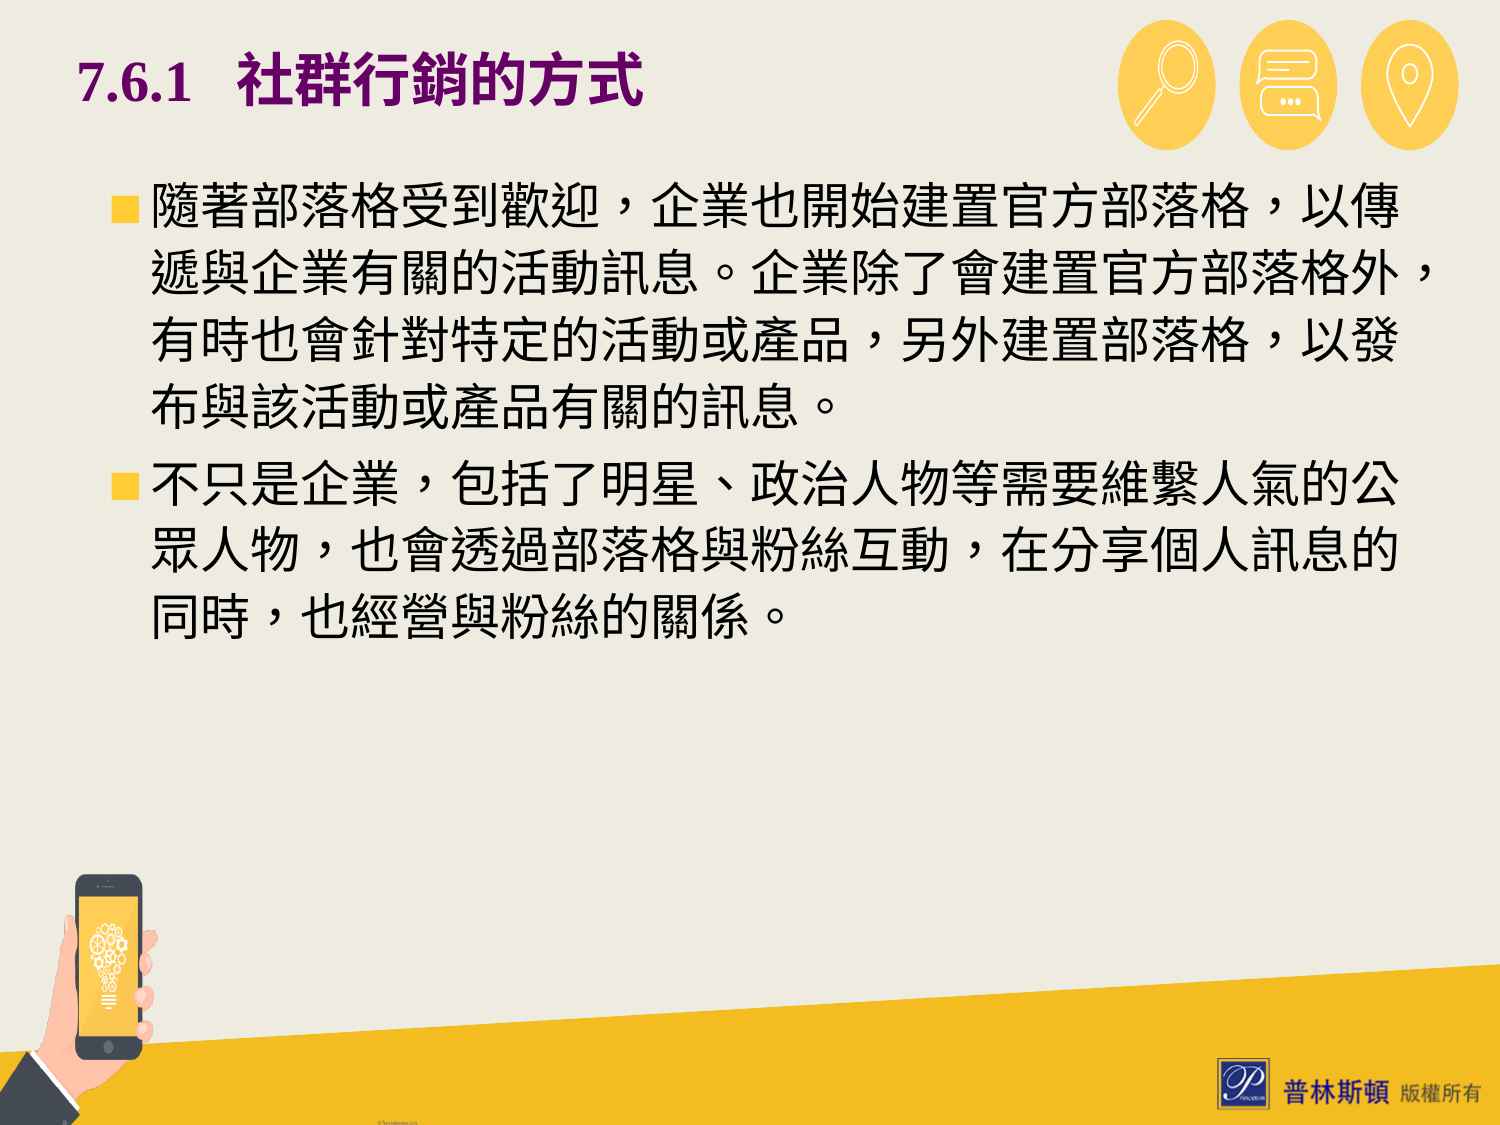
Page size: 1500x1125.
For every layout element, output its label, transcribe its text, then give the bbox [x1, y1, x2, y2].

picture [1217, 1058, 1500, 1125]
title 7.6.1 社群行銷的方式 [76, 19, 1459, 114]
picture [103, 464, 139, 500]
list 隨著部落格受到歡迎，企業也開始建置官方部落格，以傳遞與企業有關的活動訊息。企業除了會建置官方部落格外，有時也會針對特定的活動或產品，另外建置部落格，以發布與該活動或產品有關的訊息。 不只是企業，包括了明星、政治人物等需要維繫人氣的公眾人物，也會透過部落格與粉絲互動，在分享個人訊息的同時，也經營與粉絲的關係。 [76, 160, 1459, 1059]
picture [0, 811, 420, 1125]
picture [103, 187, 139, 223]
